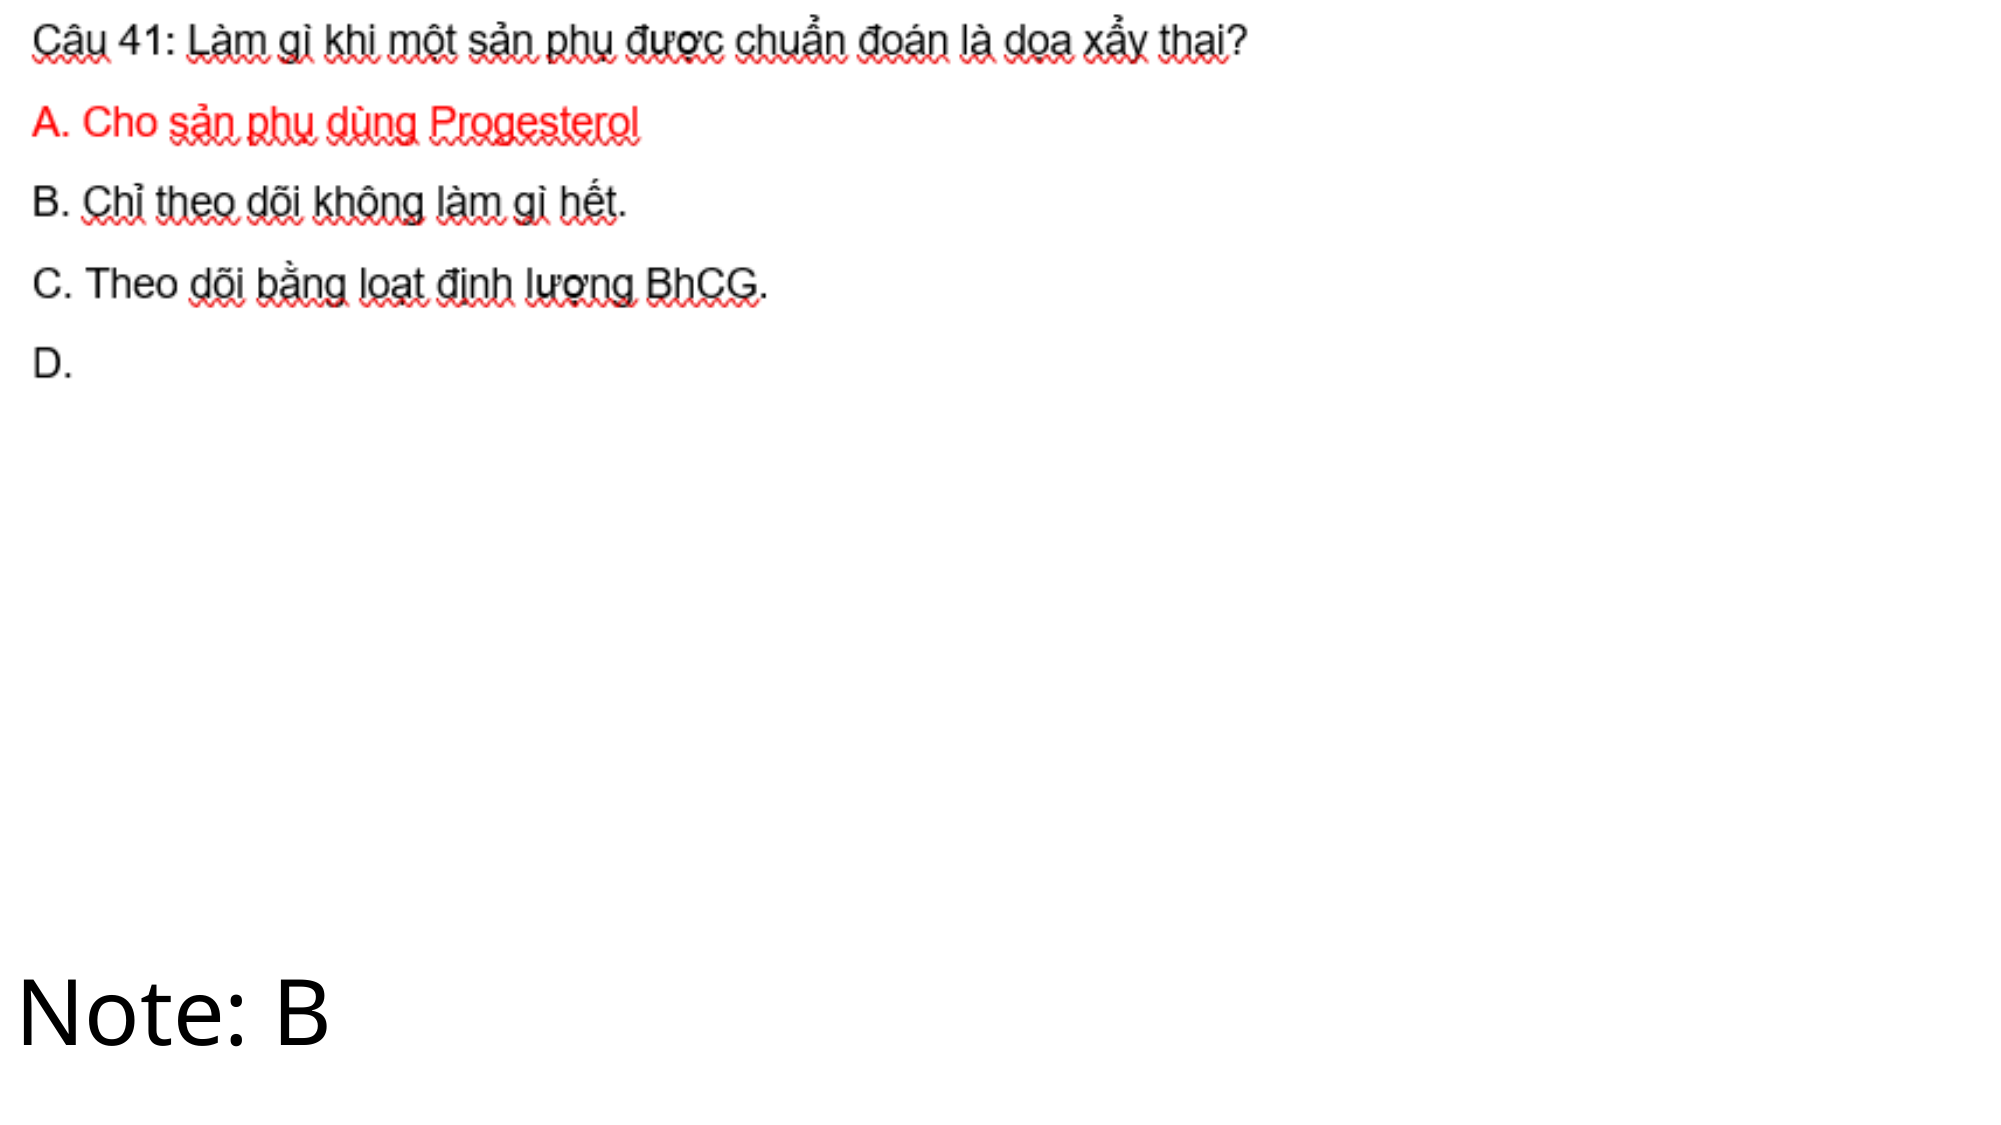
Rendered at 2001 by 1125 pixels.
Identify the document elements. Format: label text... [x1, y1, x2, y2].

picture [0, 0, 1923, 383]
title Note: B [0, 907, 1725, 1125]
